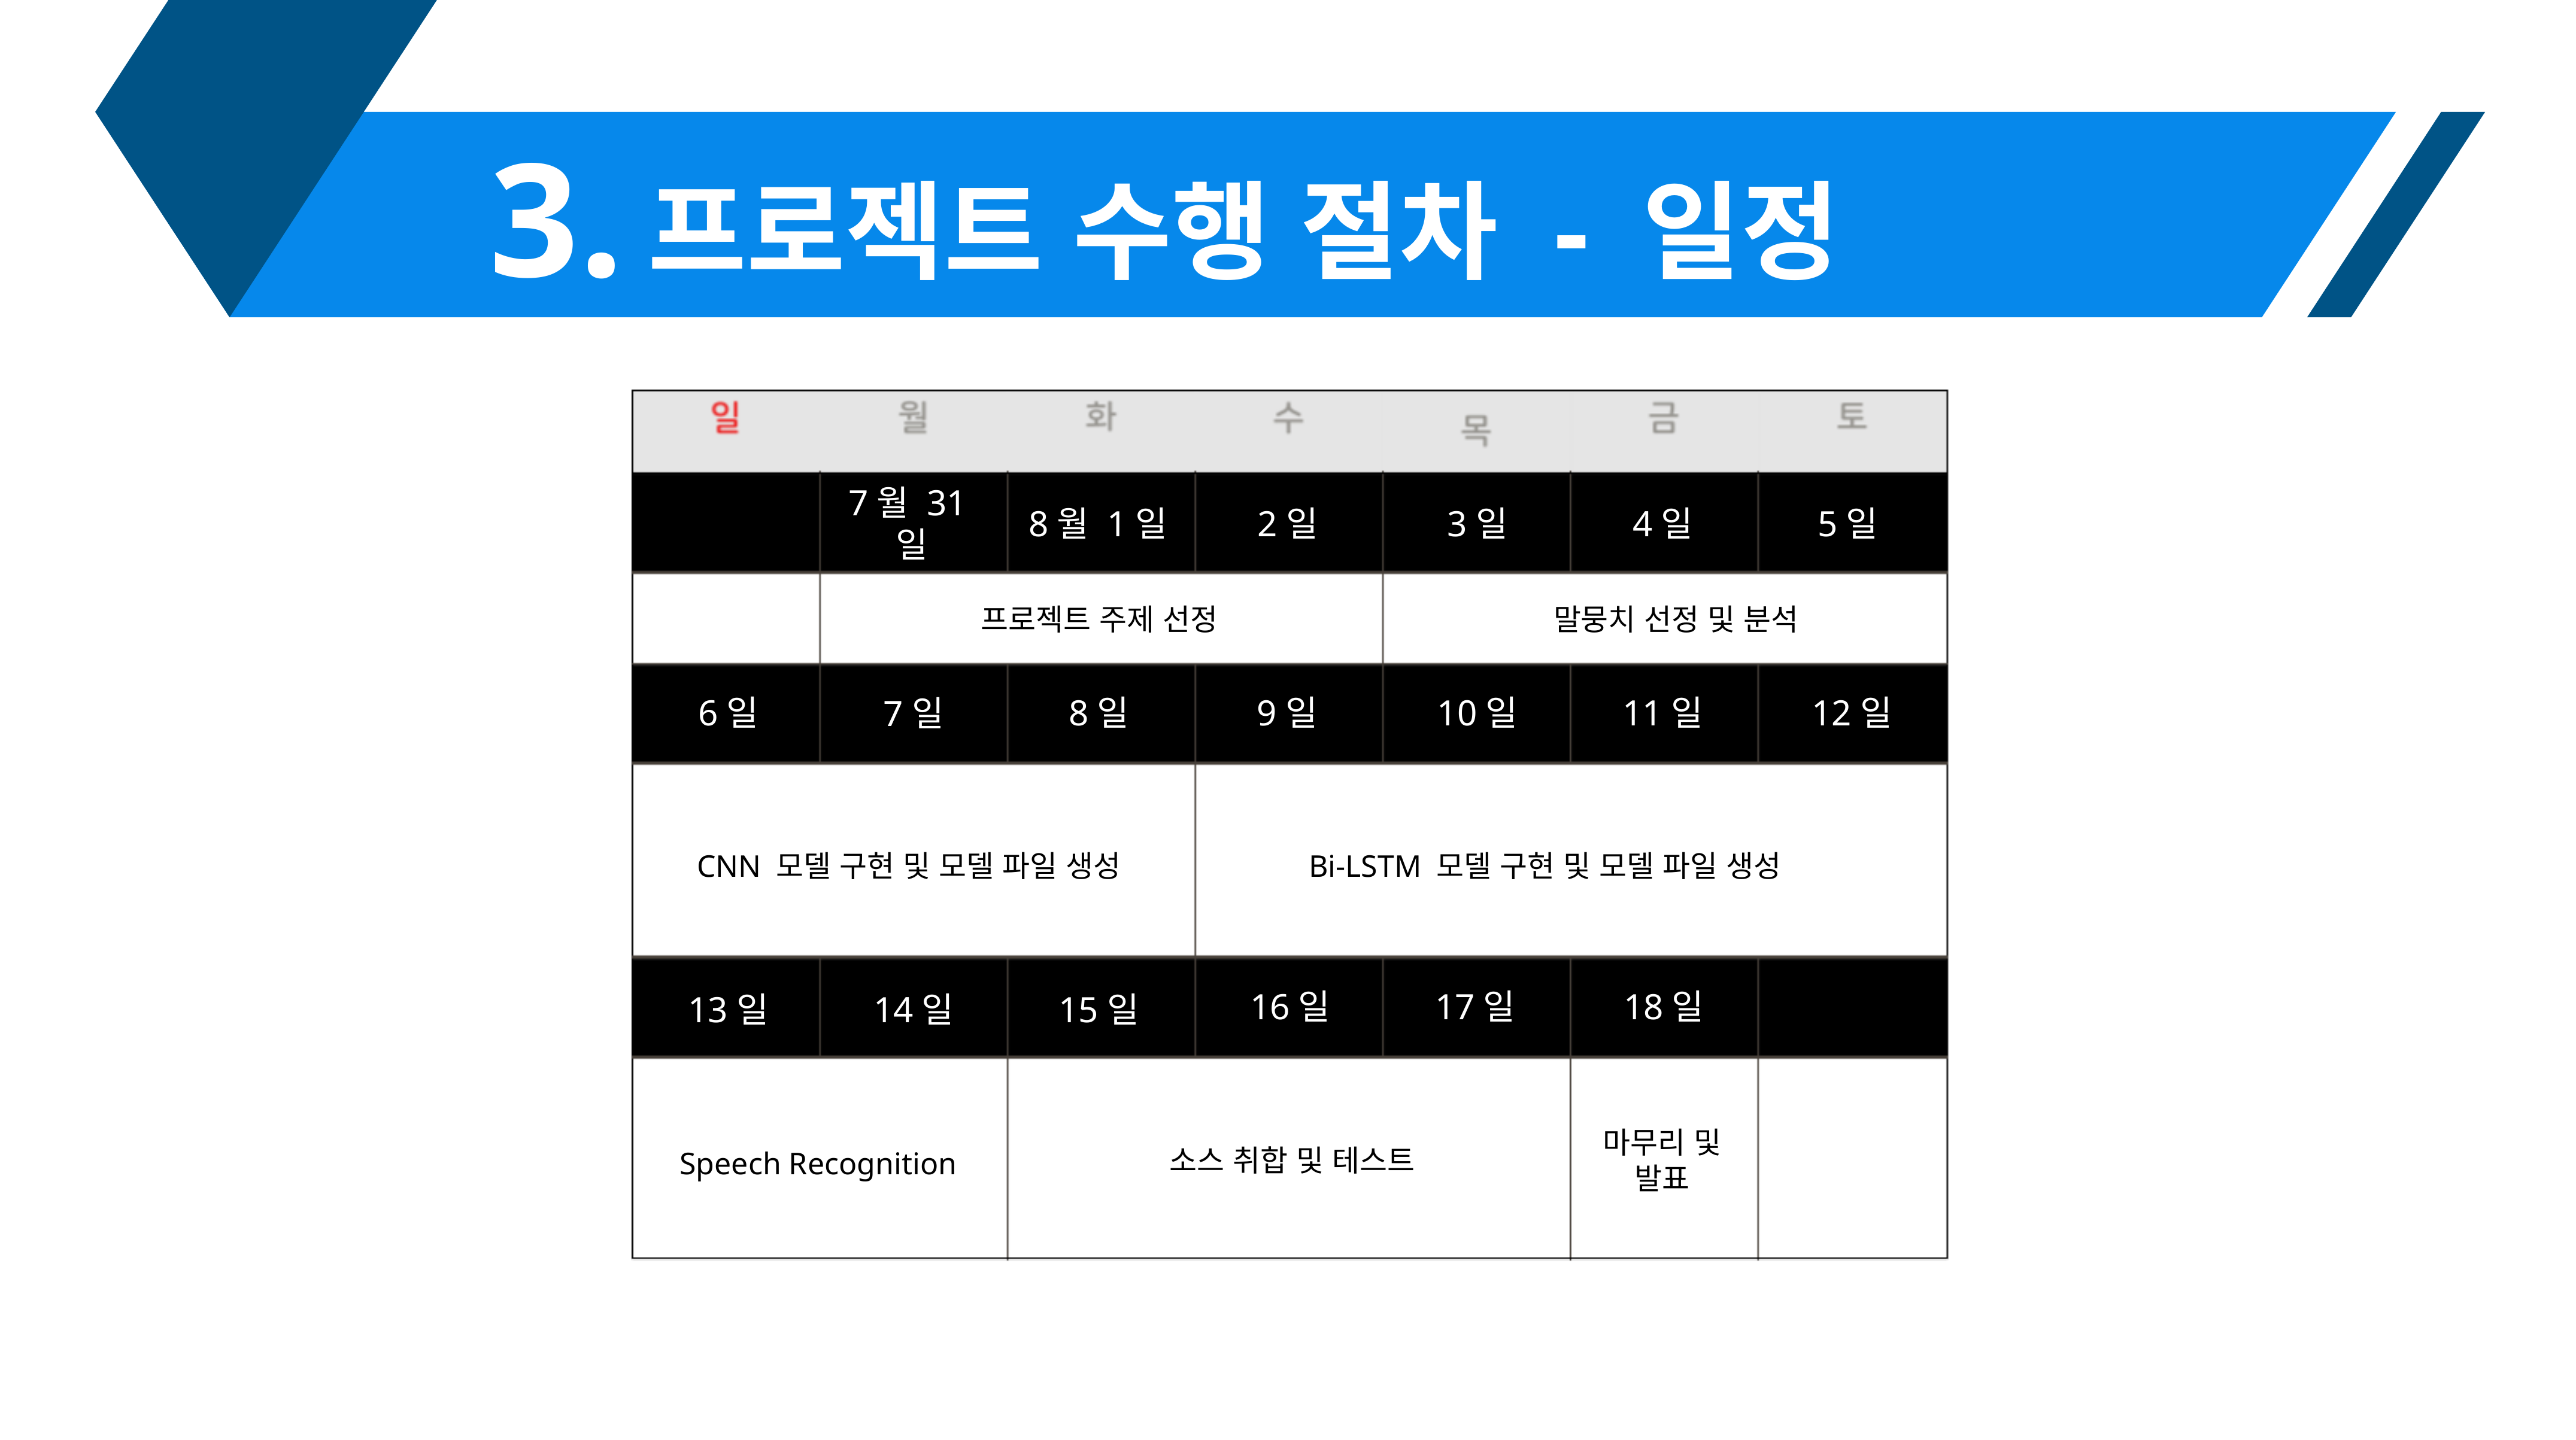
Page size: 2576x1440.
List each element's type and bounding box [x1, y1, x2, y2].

text_box [0, 0, 2576, 1440]
